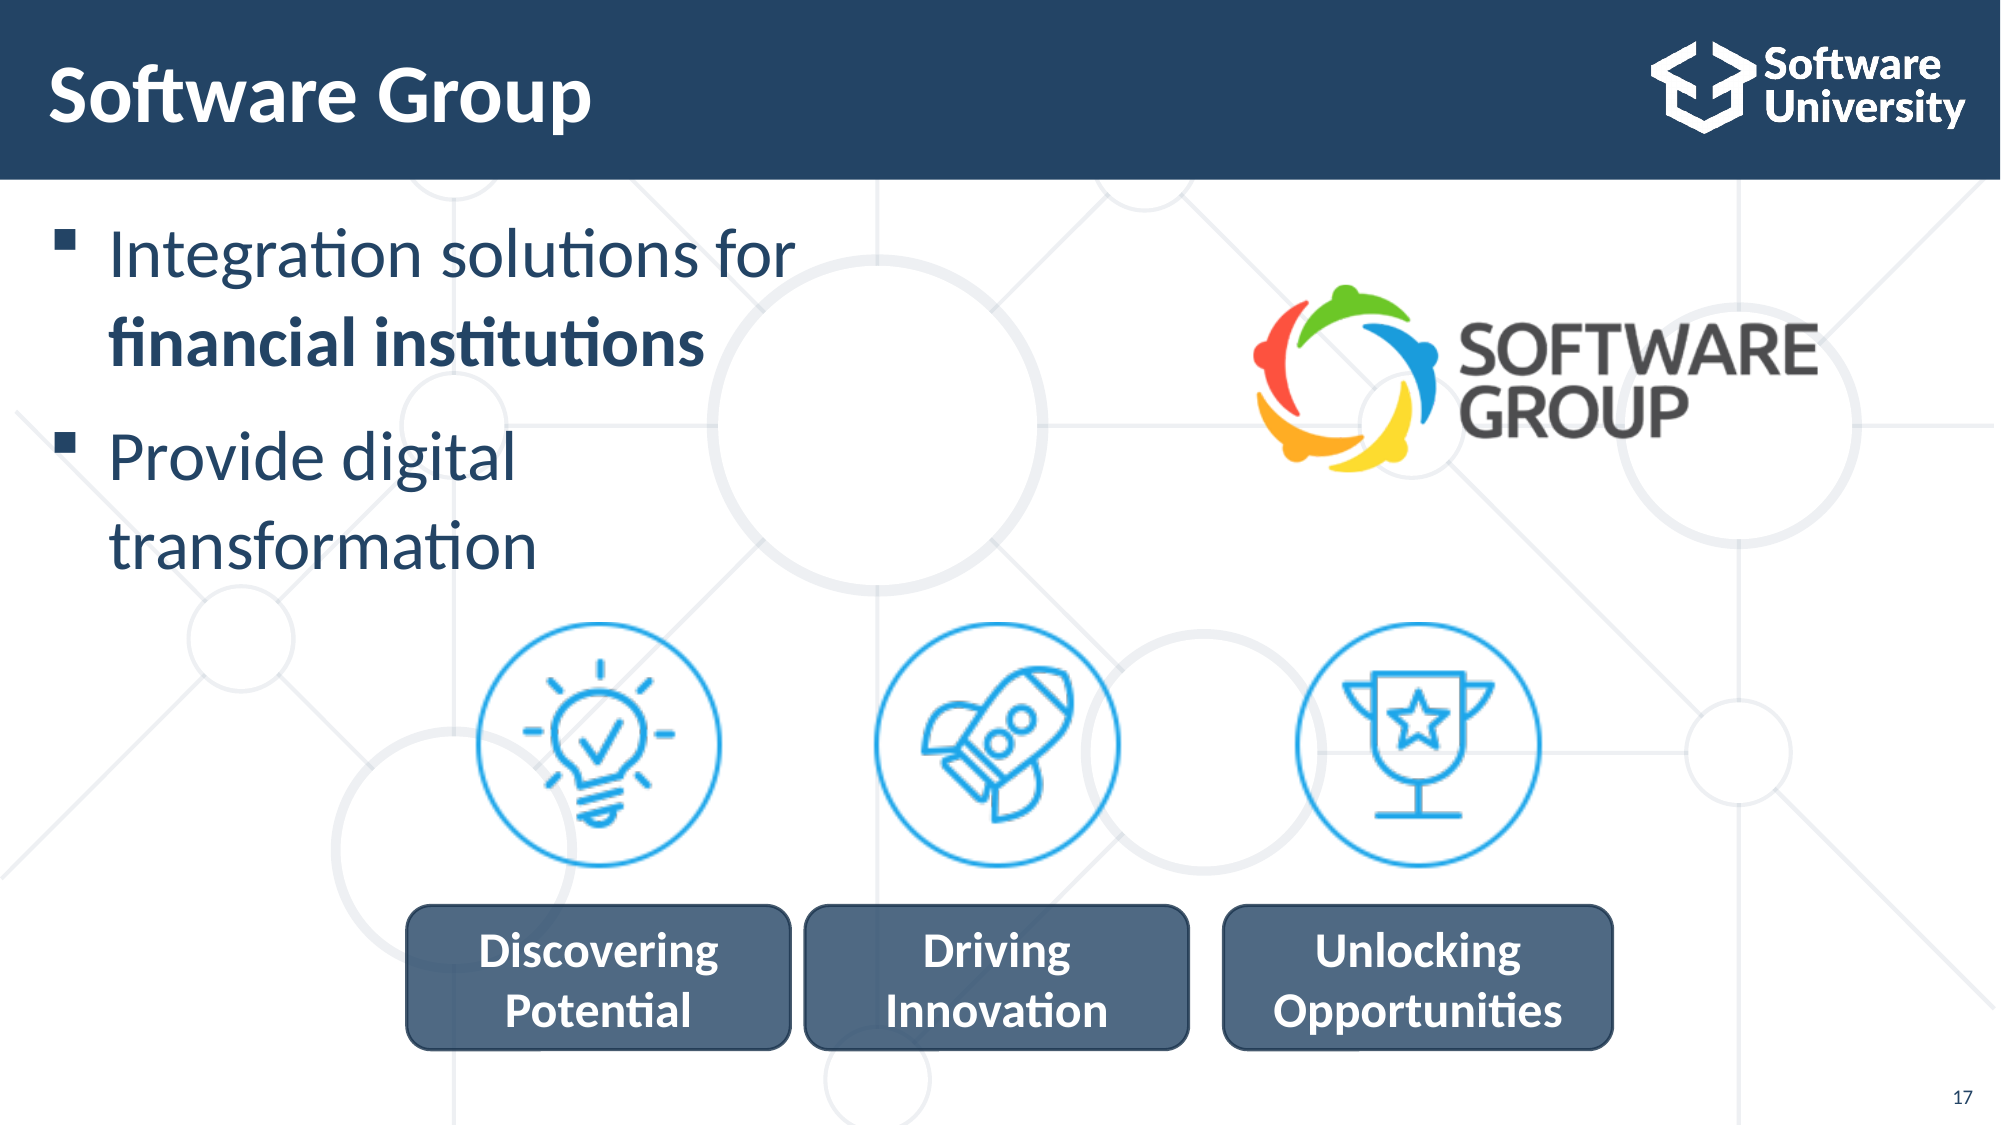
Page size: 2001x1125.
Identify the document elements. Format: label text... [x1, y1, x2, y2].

text_box Unlocking Opportunities [1221, 903, 1615, 1052]
picture [458, 622, 740, 904]
picture [1188, 237, 1882, 526]
picture [856, 622, 1138, 904]
picture [1277, 622, 1559, 904]
picture [1651, 41, 1966, 134]
text_box Driving Innovation [802, 903, 1191, 1052]
list Integration solutions for financial institutions Provide digital transformation [31, 196, 1970, 1104]
slide_number 17 [1927, 1067, 1989, 1117]
text_box Discovering Potential [404, 903, 793, 1052]
title Software Group [31, 16, 1625, 162]
